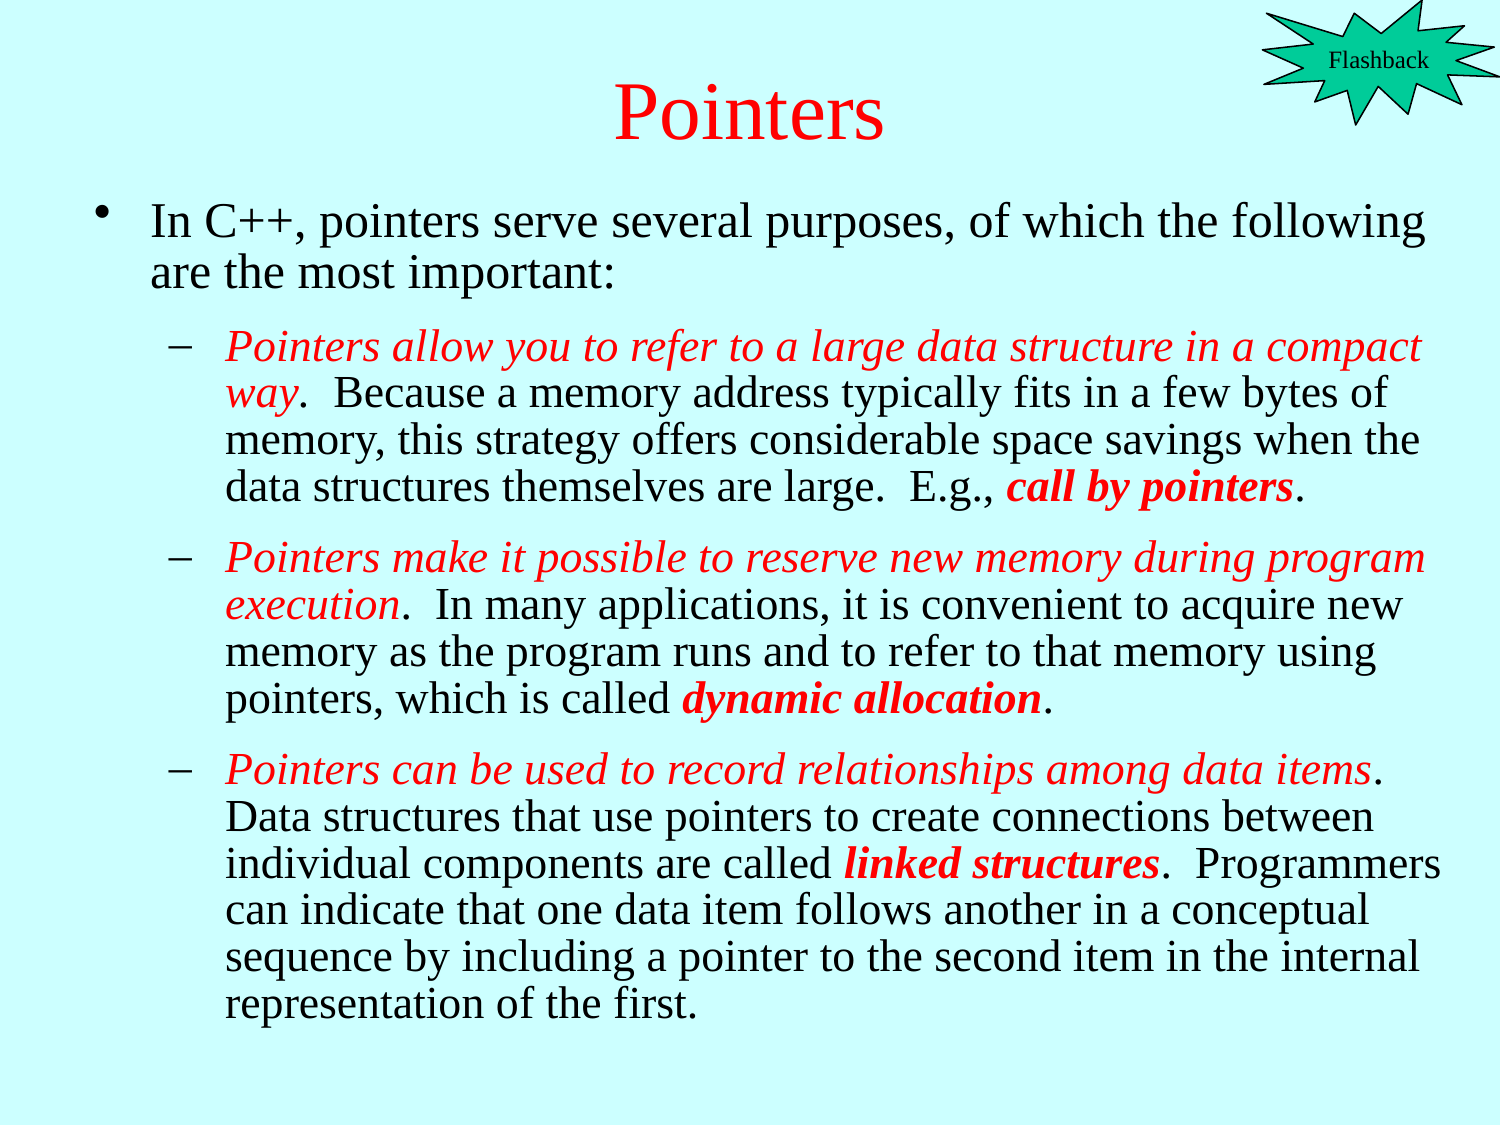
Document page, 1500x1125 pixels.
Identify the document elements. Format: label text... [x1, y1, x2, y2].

text_box In C++, pointers serve several purposes, of which the following are the most important: Pointers allow you to refer to a large data structure in a compact way. Because a memory address typically fits in a few bytes of memory, this strategy offers considerable space savings when the data structures themselves are large. E.g., call by pointers. Pointers make it possible to reserve new memory during program execution. In many applications, it is convenient to acquire new memory as the program runs and to refer to that memory using pointers, which is called dynamic allocation. Pointers can be used to record relationships among data items. Data structures that use pointers to create connections between individual components are called linked structures. Programmers can indicate that one data item follows another in a conceptual sequence by including a pointer to the second item in the internal representation of the first. [79, 189, 1463, 1050]
title Pointers [0, 12, 1500, 201]
text_box Flashback [1262, 0, 1500, 126]
